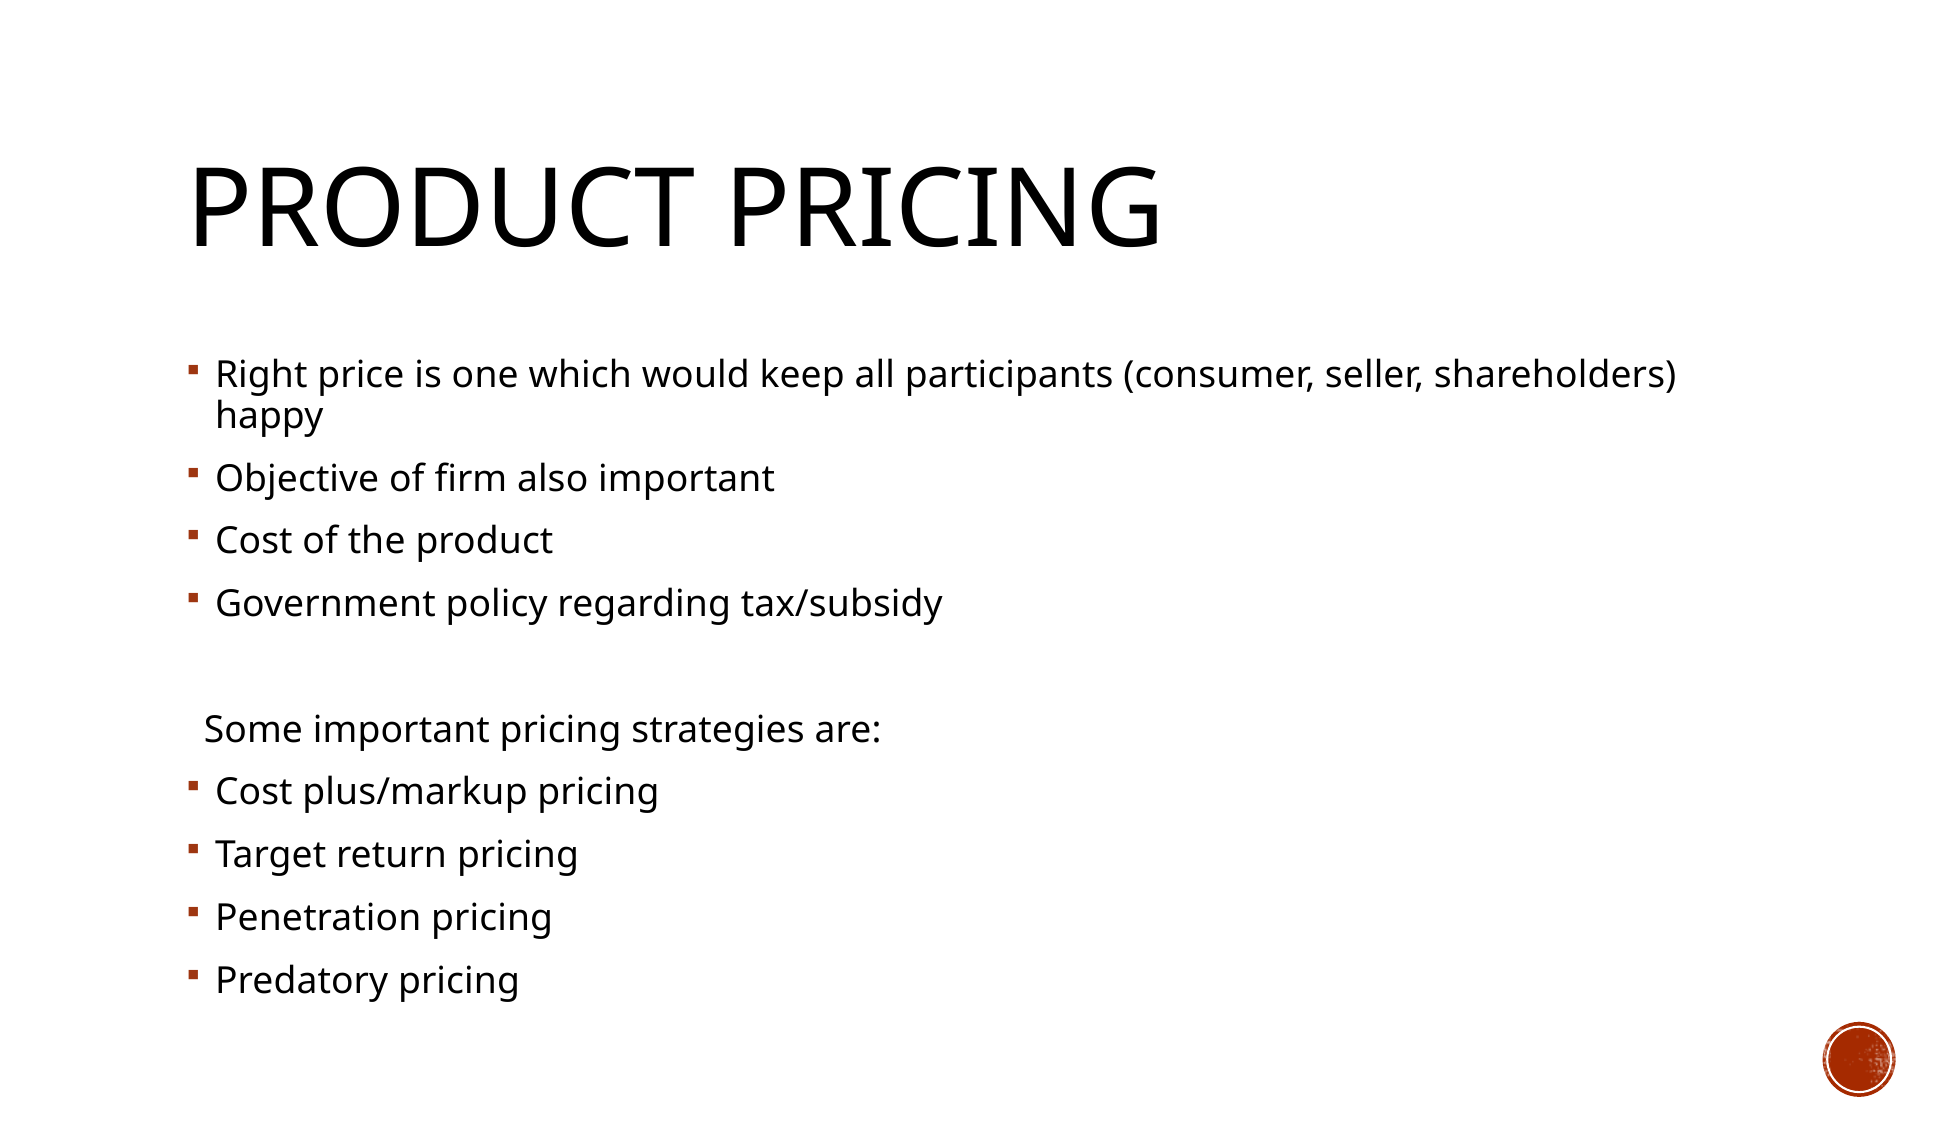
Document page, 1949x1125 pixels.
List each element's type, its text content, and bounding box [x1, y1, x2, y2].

title Product pricing [171, 79, 1779, 344]
list Right price is one which would keep all participants (consumer, seller, shareholders) happy Objective of firm also important Cost of the product Government policy regarding tax/subsidy Some important pricing strategies are: Cost plus/markup pricing Target return pricing Penetration pricing Predatory pricing [171, 348, 1779, 1013]
